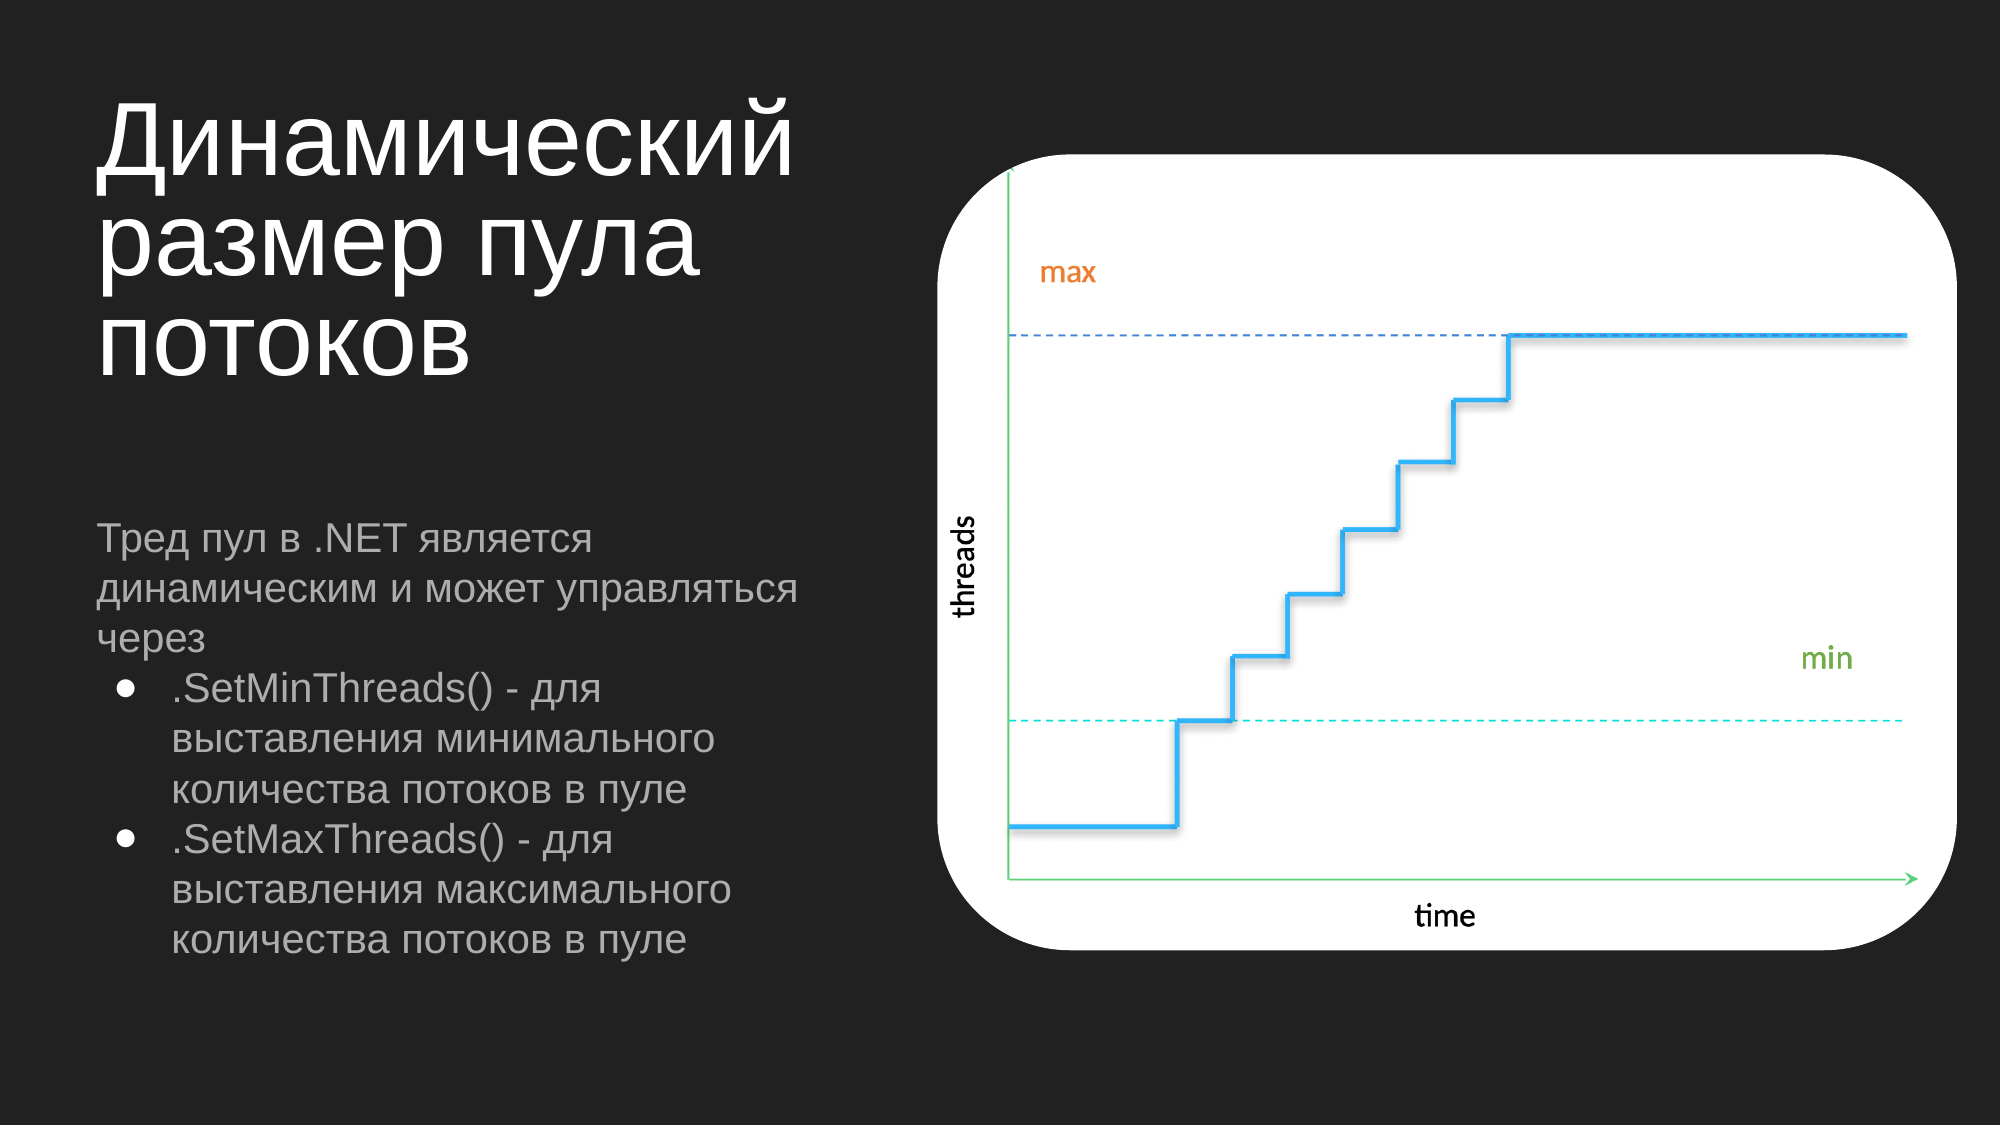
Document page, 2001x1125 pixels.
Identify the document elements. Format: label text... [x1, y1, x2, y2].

list Тред пул в .NET является динамическим и может управляться через .SetMinThreads() - для выставления минимального количества потоков в пуле .SetMaxThreads() - для выставления максимального количества потоков в пуле [96, 511, 844, 1009]
title Динамический размер пула потоков [96, 95, 844, 303]
picture [937, 154, 1958, 951]
